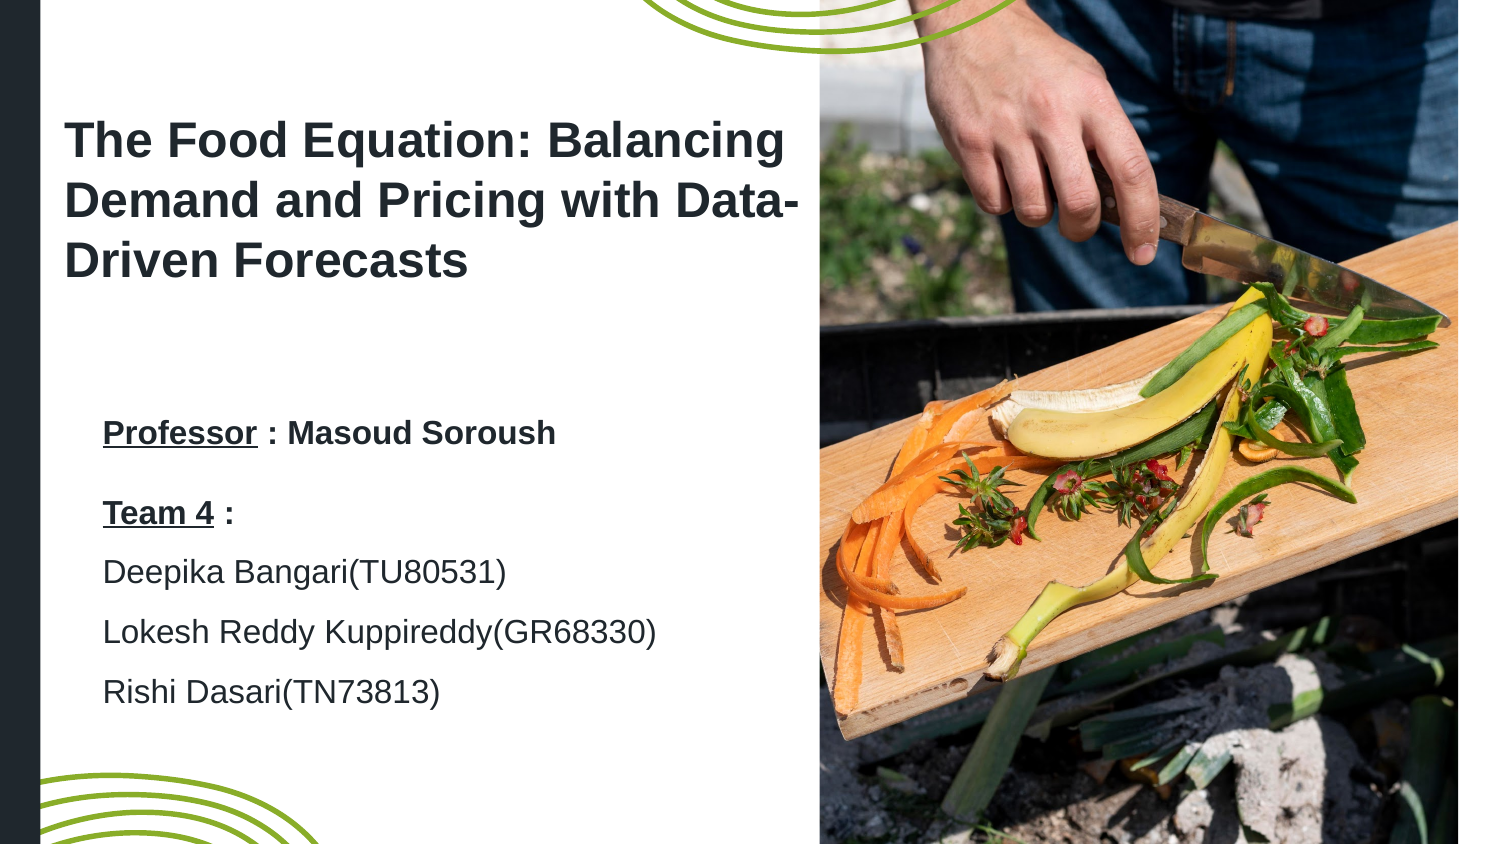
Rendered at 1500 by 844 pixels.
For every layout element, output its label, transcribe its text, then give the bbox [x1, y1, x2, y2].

picture [819, 0, 1459, 844]
title The Food Equation: Balancing Demand and Pricing with Data-Driven Forecasts [49, 81, 814, 303]
subtitle Professor : Masoud Soroush Team 4 : Deepika Bangari(TU80531) Lokesh Reddy Kuppireddy(GR68330) Rishi Dasari(TN73813) [87, 395, 771, 700]
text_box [581, 0, 1176, 55]
